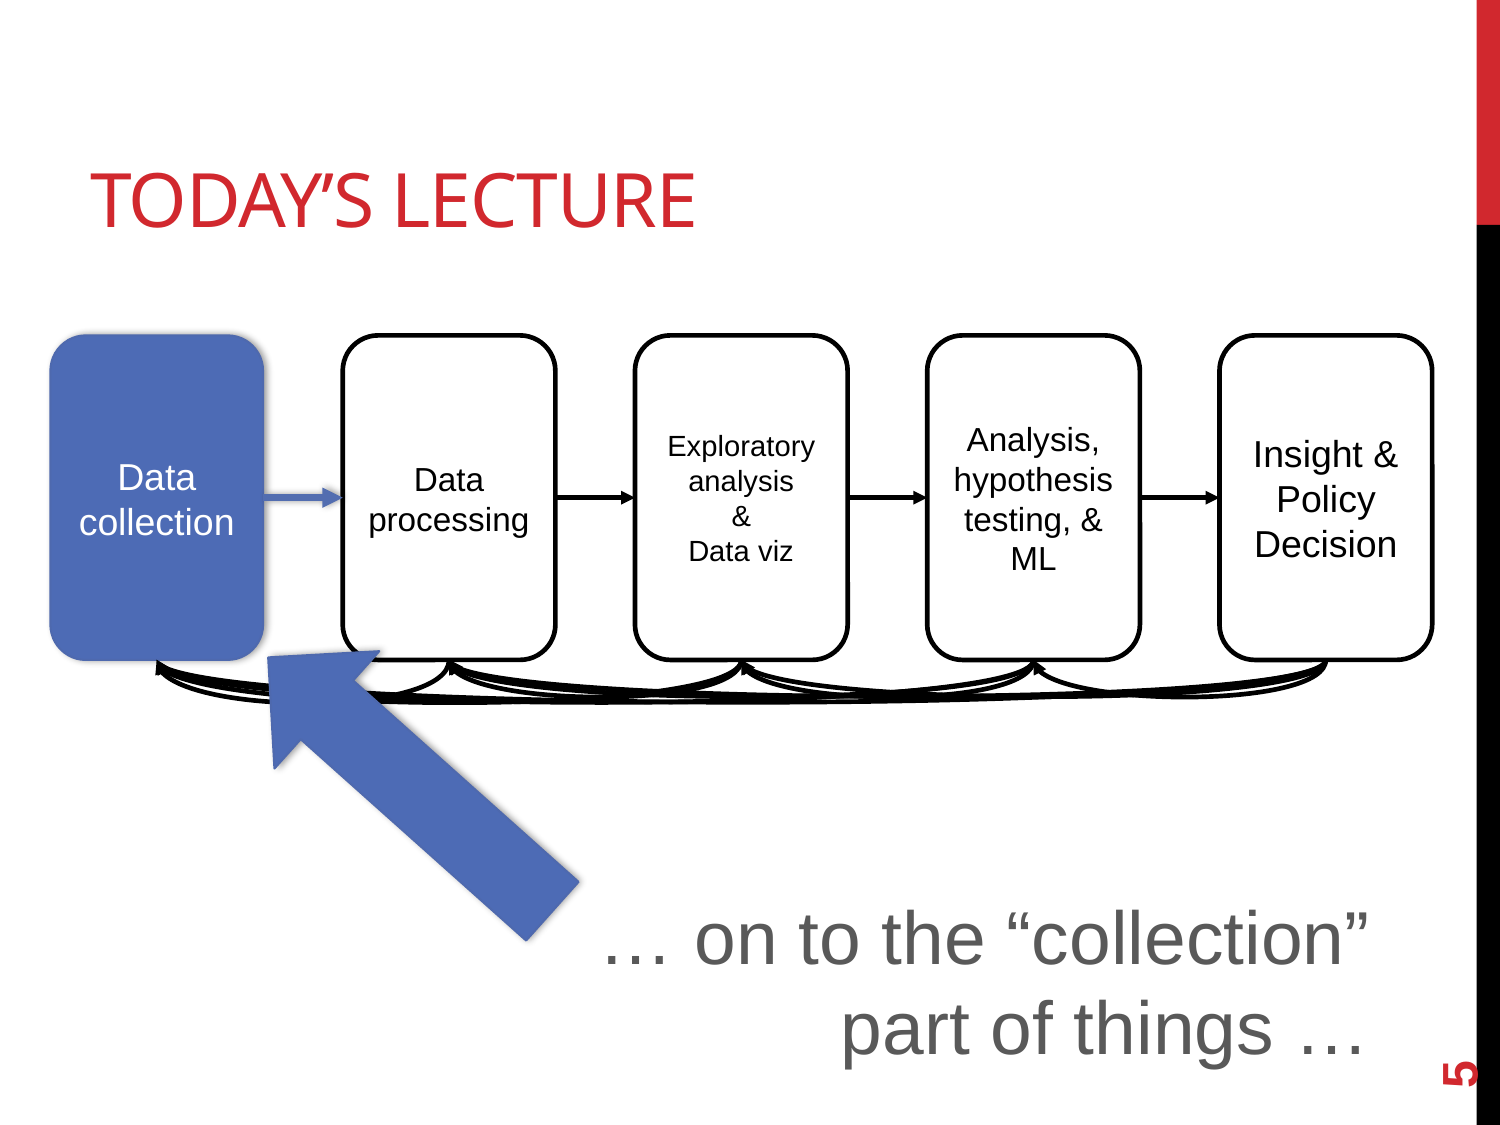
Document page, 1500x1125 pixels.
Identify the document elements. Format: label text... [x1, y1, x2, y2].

slide_number 5 [1427, 887, 1488, 1104]
text_box [315, 668, 580, 942]
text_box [554, 334, 846, 652]
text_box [302, 668, 306, 807]
text_box … on to the “collection” part of things … [534, 881, 1385, 1077]
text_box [847, 334, 1139, 653]
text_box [262, 334, 554, 652]
text_box Data collection [49, 334, 261, 661]
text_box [1139, 334, 1433, 661]
text_box [267, 668, 301, 770]
title Today’s Lecture [75, 25, 1025, 250]
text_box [157, 658, 1328, 662]
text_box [302, 513, 306, 652]
